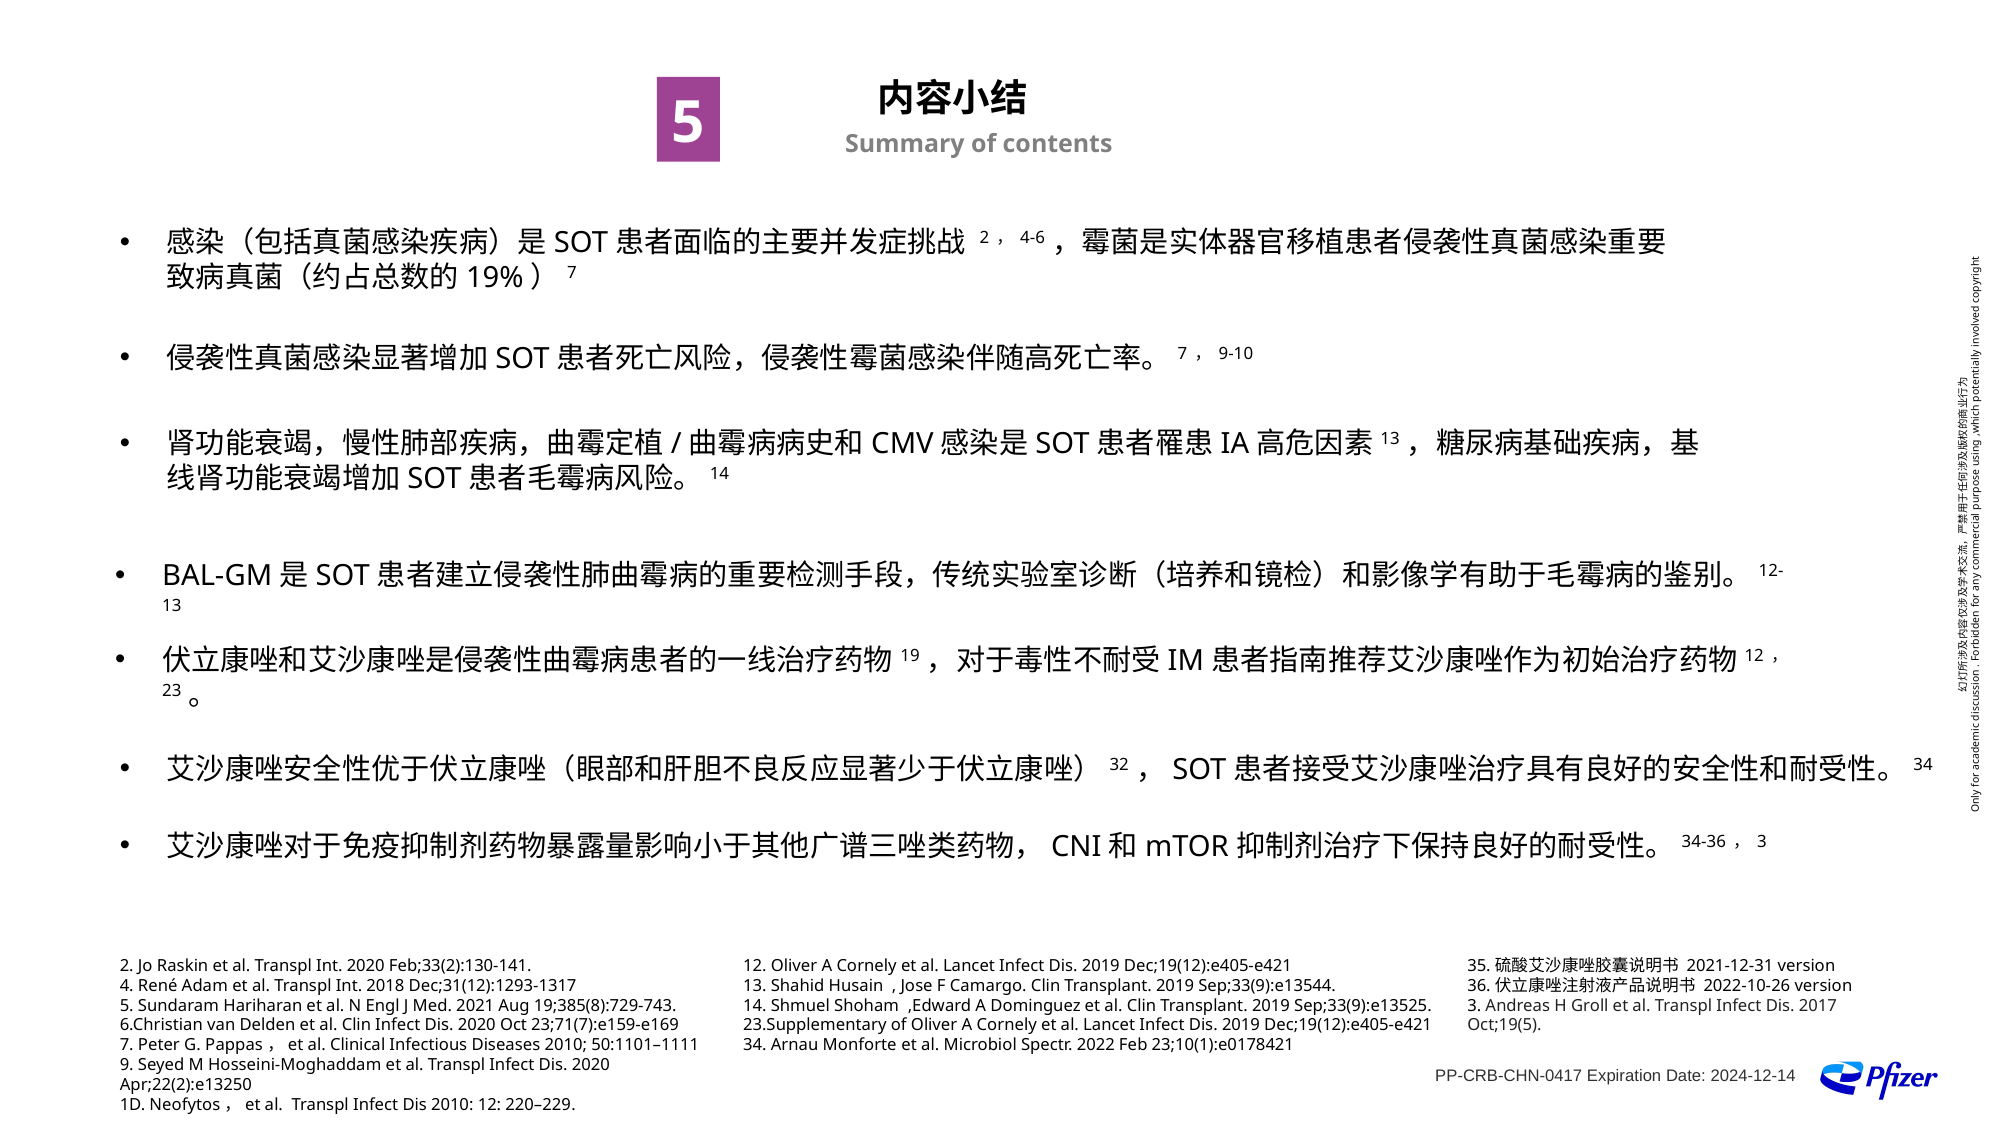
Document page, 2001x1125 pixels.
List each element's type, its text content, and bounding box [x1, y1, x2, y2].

text_box 内容小结 [862, 66, 1043, 119]
text_box 12. Oliver A Cornely et al. Lancet Infect Dis. 2019 Dec;19(12):e405-e421 13. Shahid Husain , Jose F Camargo. Clin Transplant. 2019 Sep;33(9):e13544. 14. Shmuel Shoham ,Edward A Dominguez et al. Clin Transplant. 2019 Sep;33(9):e13525. 23.Supplementary of Oliver A Cornely et al. Lancet Infect Dis. 2019 Dec;19(12):e405-e421 34. Arnau Monforte et al. Microbiol Spectr. 2022 Feb 23;10(1):e0178421 [728, 947, 1452, 1062]
text_box 艾沙康唑安全性优于伏立康唑（眼部和肝胆不良反应显著少于伏立康唑）32，SOT患者接受艾沙康唑治疗具有良好的安全性和耐受性。34 [105, 742, 1949, 793]
picture [1820, 1042, 1938, 1109]
text_box 2. Jo Raskin et al. Transpl Int. 2020 Feb;33(2):130-141. 4. René Adam et al. Transpl Int. 2018 Dec;31(12):1293-1317 5. Sundaram Hariharan et al. N Engl J Med. 2021 Aug 19;385(8):729-743. 6.Christian van Delden et al. Clin Infect Dis. 2020 Oct 23;71(7):e159-e169 7. Peter G. Pappas，et al. Clinical Infectious Diseases 2010; 50:1101–1111 9. Seyed M Hosseini-Moghaddam et al. Transpl Infect Dis. 2020 Apr;22(2):e13250 1D. Neofytos，et al. Transpl Infect Dis 2010: 12: 220–229. [105, 947, 729, 1122]
text_box BAL-GM是SOT患者建立侵袭性肺曲霉病的重要检测手段，传统实验室诊断（培养和镜检）和影像学有助于毛霉病的鉴别。12-13 [100, 549, 1806, 634]
text_box 伏立康唑和艾沙康唑是侵袭性曲霉病患者的一线治疗药物19，对于毒性不耐受IM患者指南推荐艾沙康唑作为初始治疗药物12，23。 [100, 634, 1806, 719]
text_box 35.硫酸艾沙康唑胶囊说明书 2021-12-31 version 36.伏立康唑注射液产品说明书 2022-10-26 version 3. Andreas H Groll et al. Transpl Infect Dis. 2017 Oct;19(5). [1452, 947, 1884, 1062]
text_box 侵袭性真菌感染显著增加SOT患者死亡风险，侵袭性霉菌感染伴随高死亡率。7，9-10 [105, 331, 1810, 382]
text_box Summary of contents [830, 119, 1248, 165]
text_box 感染（包括真菌感染疾病）是SOT患者面临的主要并发症挑战 2，4-6，霉菌是实体器官移植患者侵袭性真菌感染重要致病真菌（约占总数的19%）7 [105, 216, 1685, 331]
text_box 5 [656, 76, 720, 162]
text_box 艾沙康唑对于免疫抑制剂药物暴露量影响小于其他广谱三唑类药物，CNI和mTOR抑制剂治疗下保持良好的耐受性。34-36，3 [105, 819, 1810, 870]
text_box 肾功能衰竭，慢性肺部疾病，曲霉定植/曲霉病病史和CMV感染是SOT患者罹患IA高危因素13，糖尿病基础疾病，基线肾功能衰竭增加SOT患者毛霉病风险。14 [105, 417, 1738, 537]
